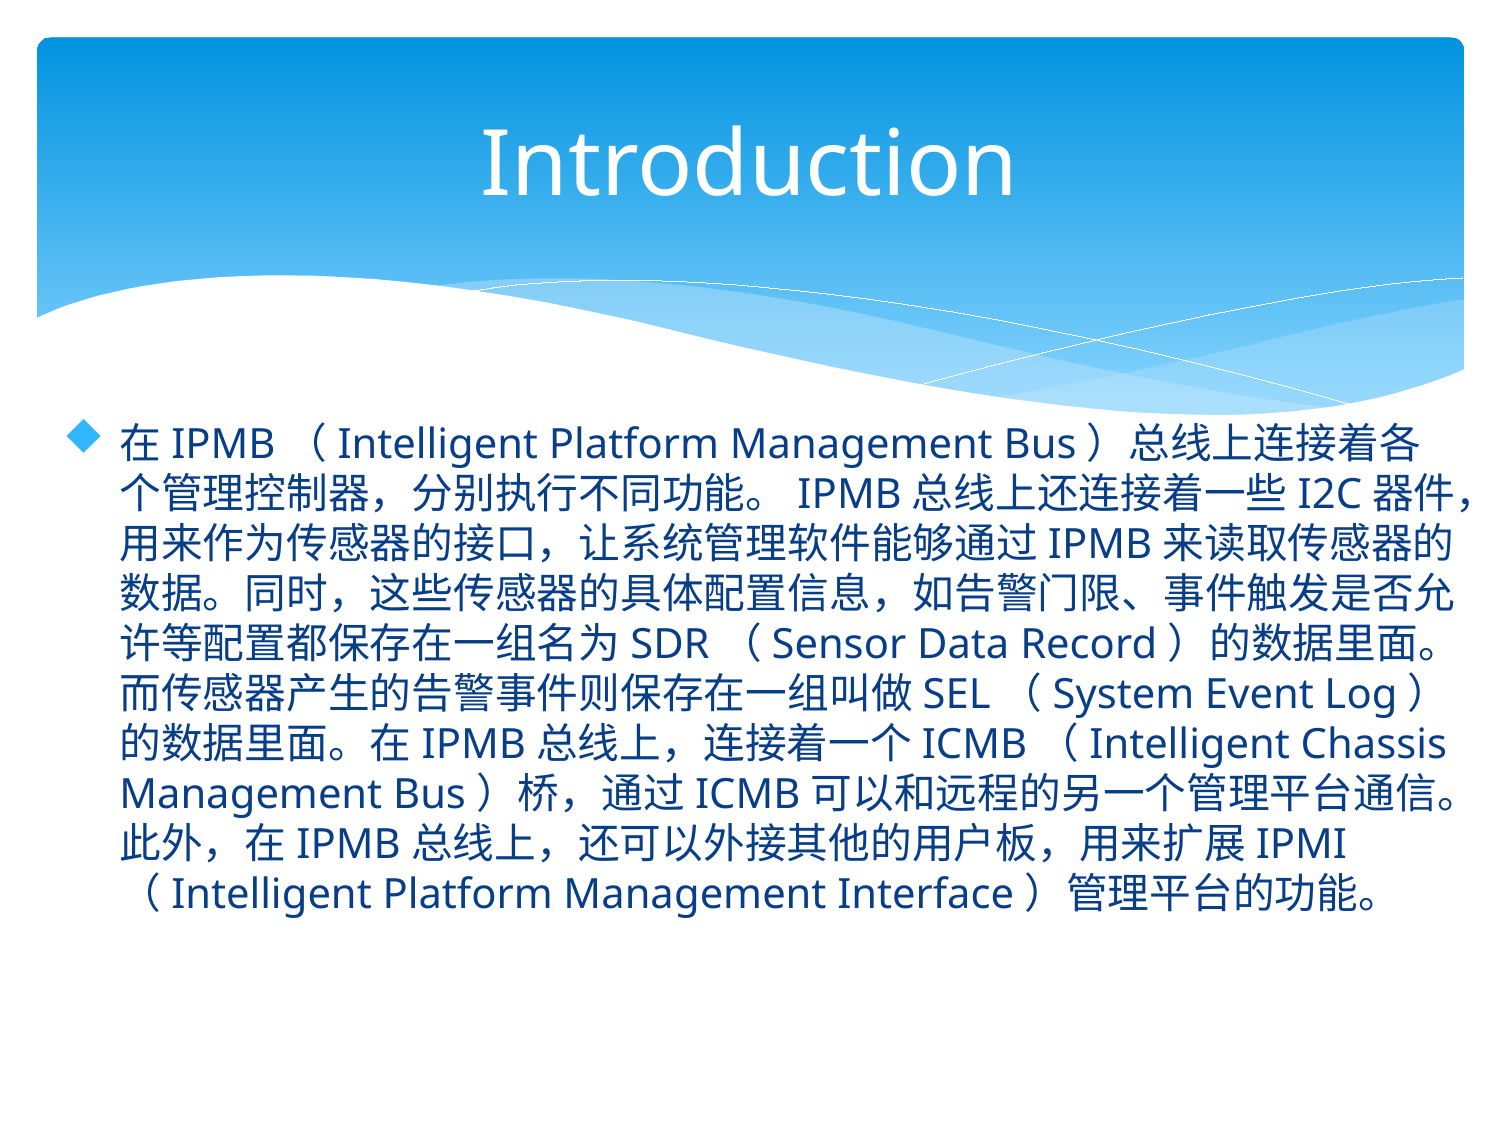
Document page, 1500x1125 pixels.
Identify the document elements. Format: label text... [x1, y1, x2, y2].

title [29, 55, 1425, 261]
text_box Introduction [74, 56, 1425, 262]
list 在IPMB（Intelligent Platform Management Bus）总线上连接着各个管理控制器，分别执行不同功能。IPMB总线上还连接着一些I2C器件，用来作为传感器的接口，让系统管理软件能够通过IPMB来读取传感器的数据。同时，这些传感器的具体配置信息，如告警门限、事件触发是否允许等配置都保存在一组名为SDR（Sensor Data Record）的数据里面。而传感器产生的告警事件则保存在一组叫做SEL（System Event Log）的数据里面。在IPMB总线上，连接着一个ICMB（Intelligent Chassis Management Bus）桥，通过ICMB可以和远程的另一个管理平台通信。此外，在IPMB总线上，还可以外接其他的用户板，用来扩展IPMI （Intelligent Platform Management Interface）管理平台的功能。 [29, 408, 1476, 1106]
